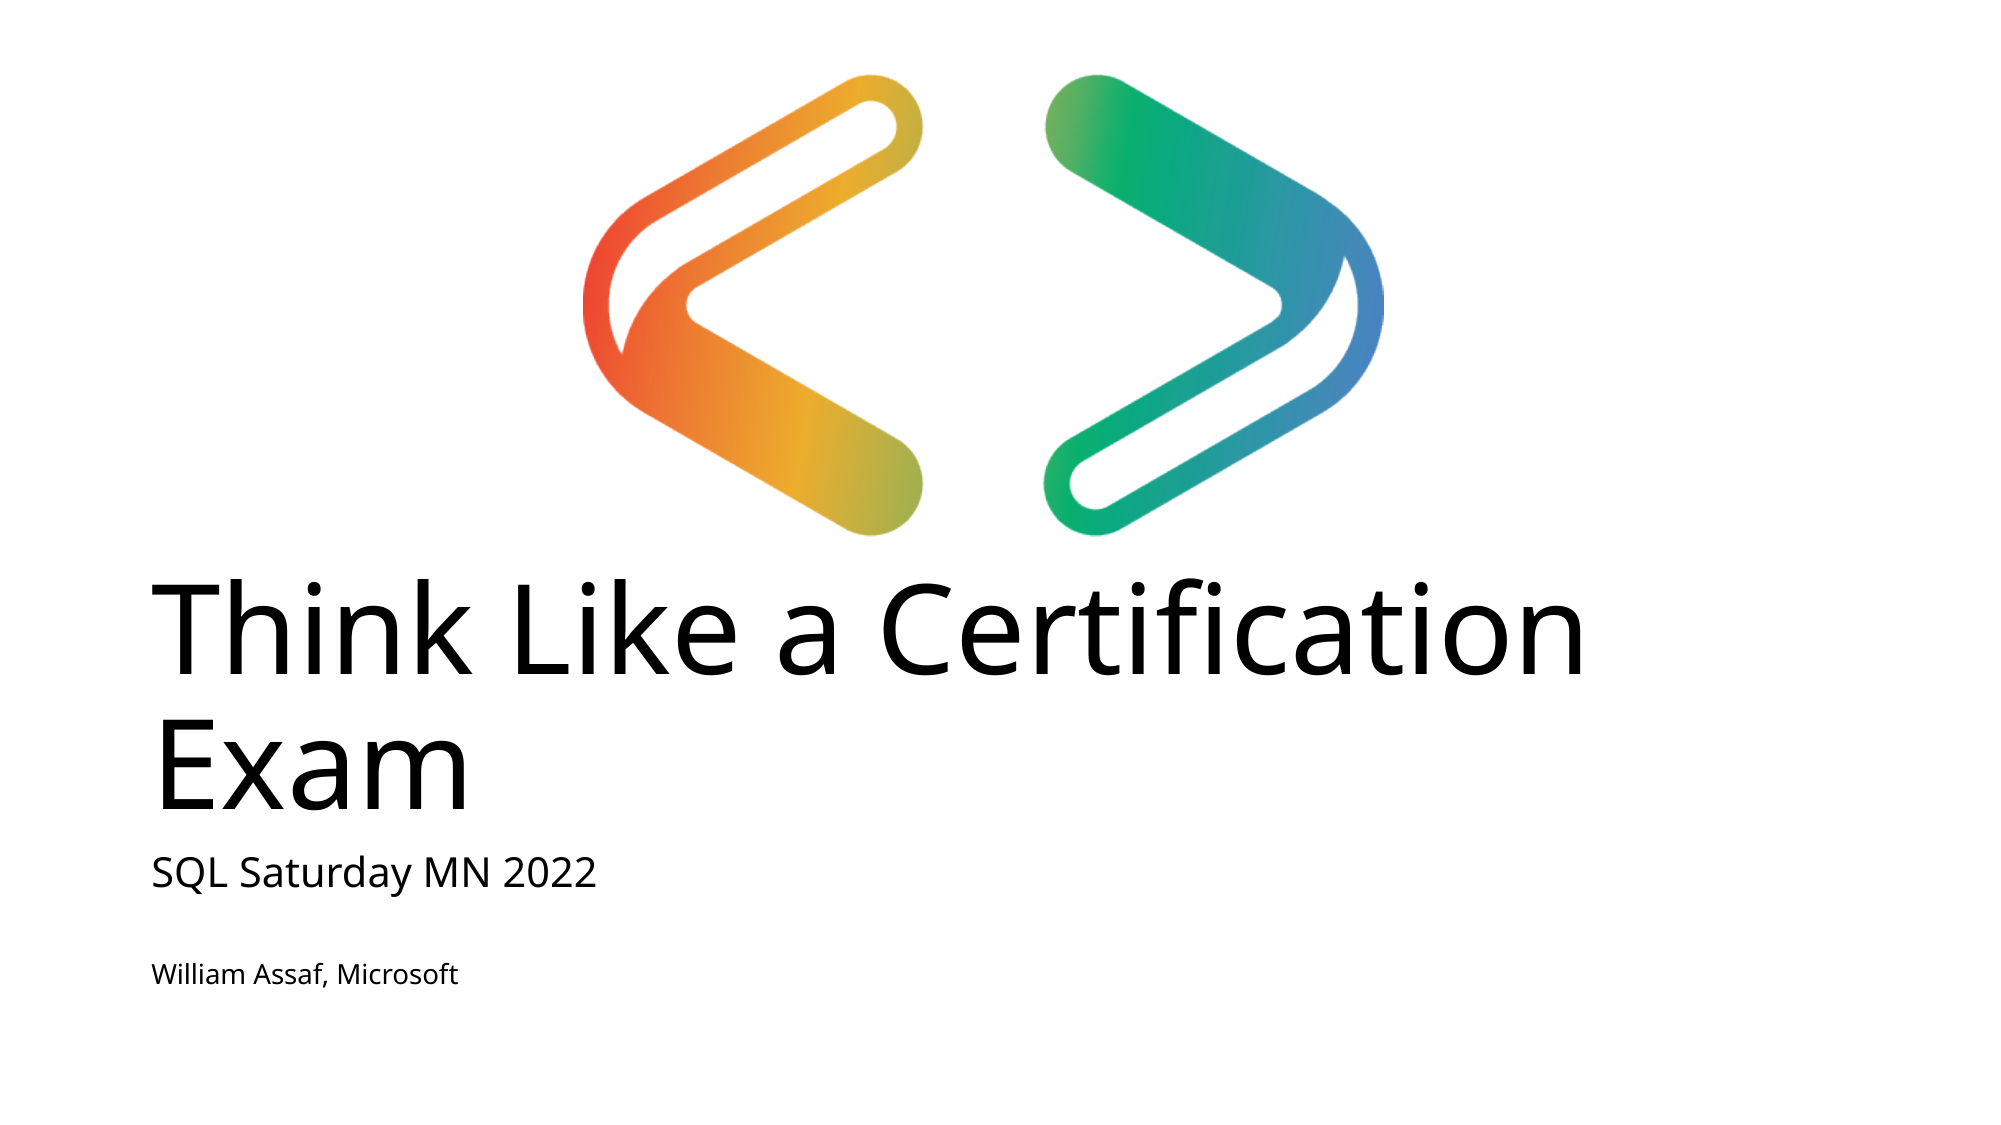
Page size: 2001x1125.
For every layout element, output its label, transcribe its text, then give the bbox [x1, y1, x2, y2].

list SQL Saturday MN 2022 William Assaf, Microsoft [136, 844, 1862, 999]
title Think Like a Certification Exam [136, 280, 1925, 845]
picture [583, 74, 1384, 537]
